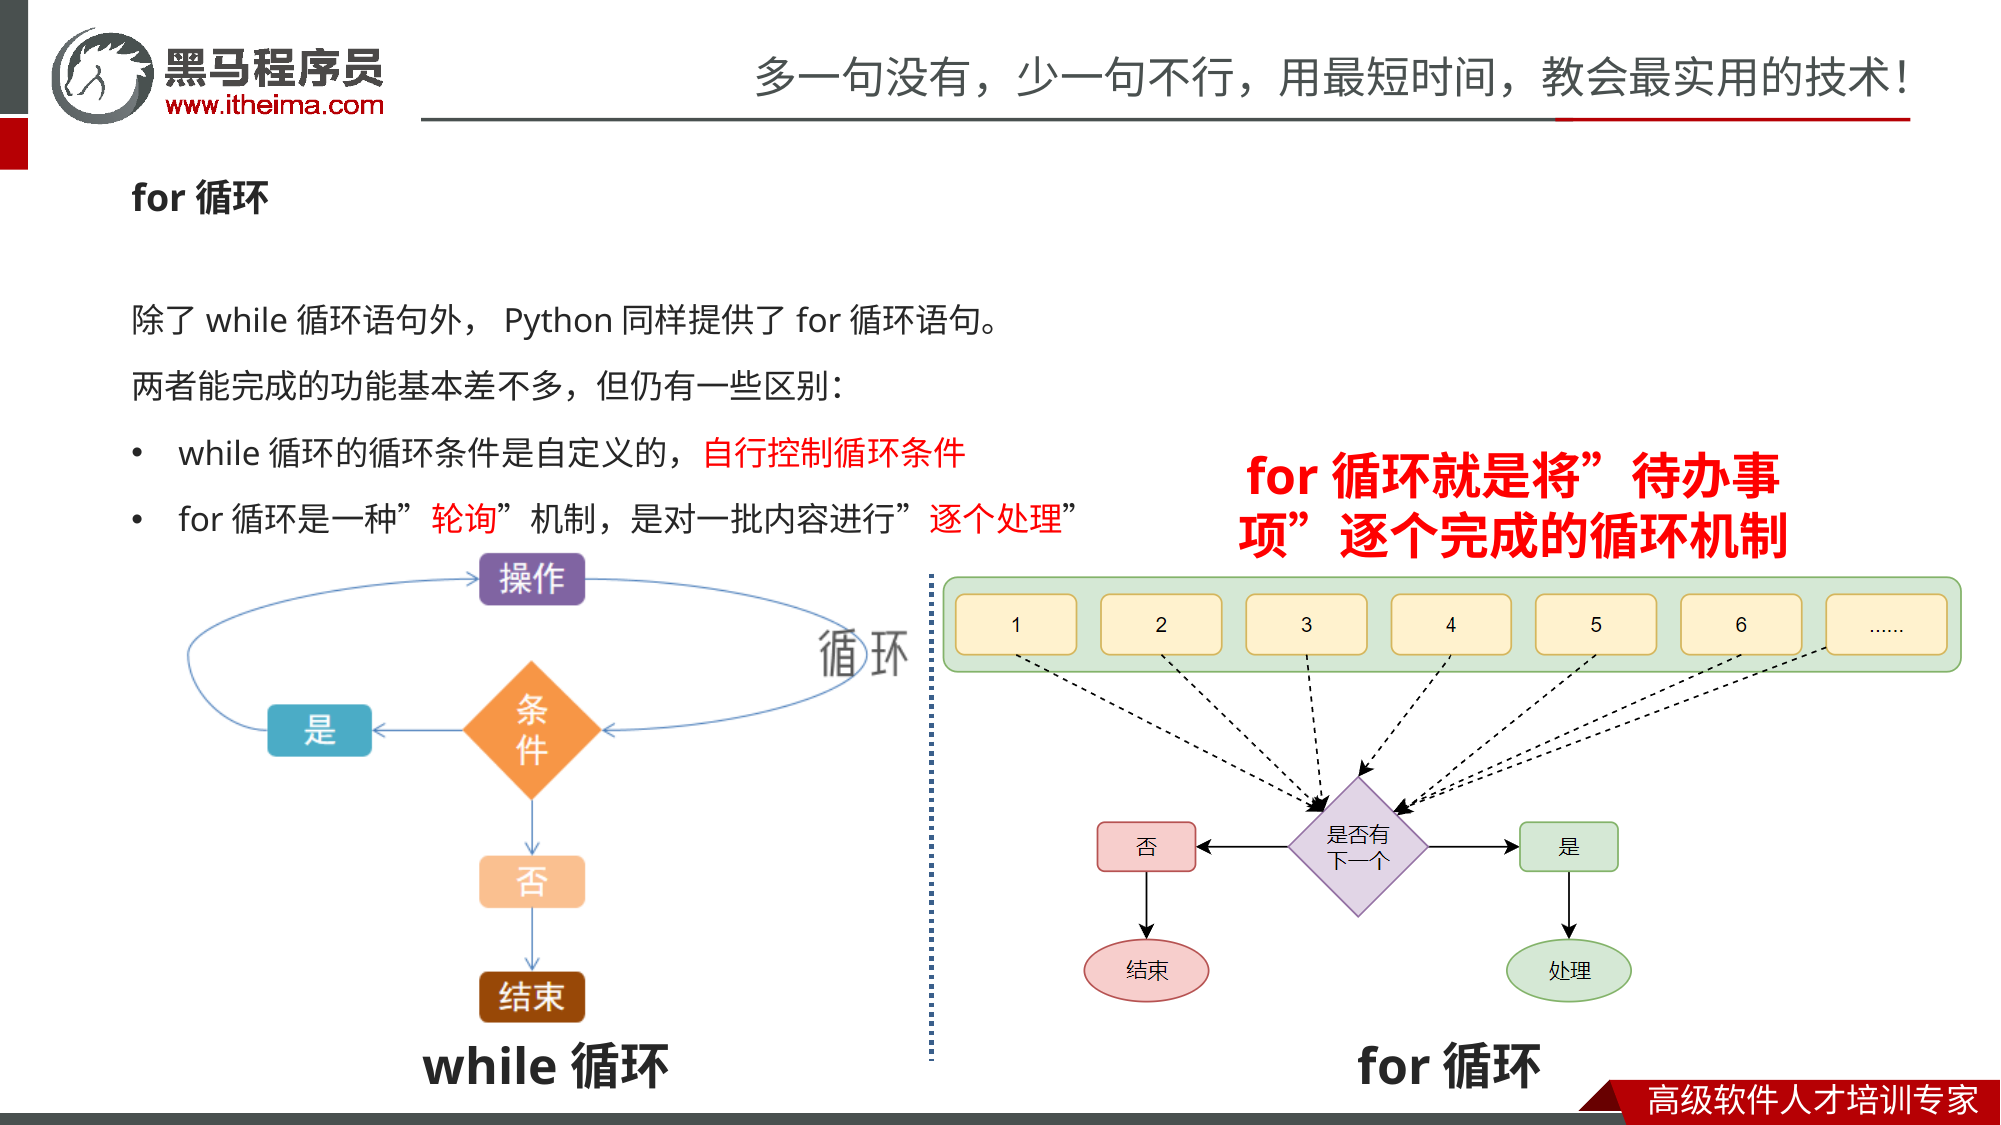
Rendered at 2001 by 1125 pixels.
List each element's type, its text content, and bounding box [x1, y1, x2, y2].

picture [937, 571, 1964, 1005]
picture [50, 26, 384, 125]
list for循环 [116, 154, 1872, 239]
text_box for循环就是将”待办事项”逐个完成的循环机制 [1198, 437, 1830, 570]
text_box while循环 [407, 1036, 685, 1102]
list 除了while循环语句外，Python同样提供了for循环语句。 两者能完成的功能基本差不多，但仍有一些区别： while循环的循环条件是自定义的，自行控制循环条件 for循环是一种”轮询”机制，是对一批内容进行”逐个处理” [116, 271, 1872, 964]
picture [182, 549, 911, 1028]
text_box for循环 [1343, 1026, 1558, 1102]
